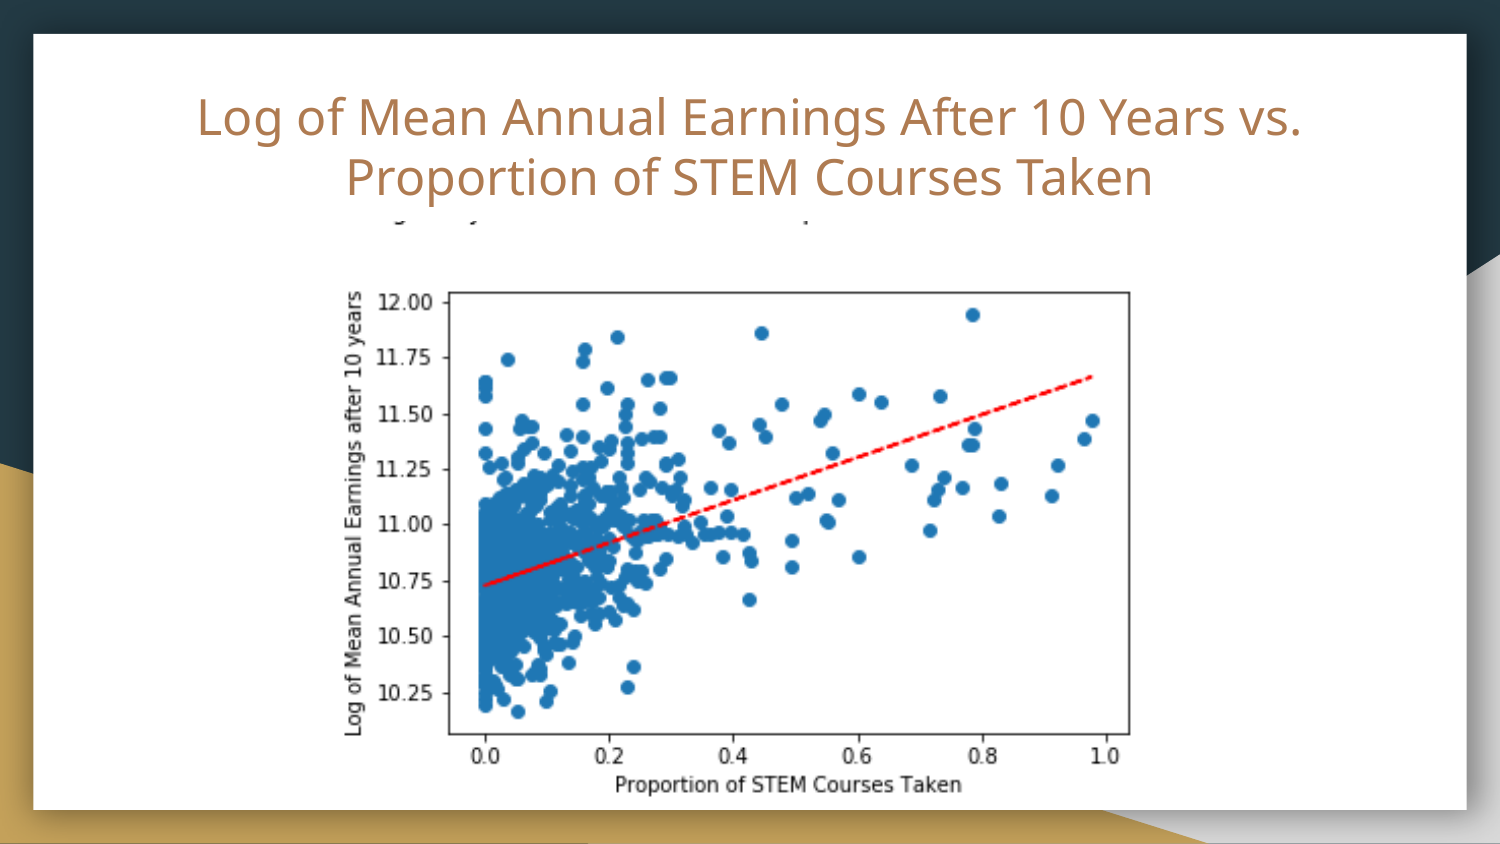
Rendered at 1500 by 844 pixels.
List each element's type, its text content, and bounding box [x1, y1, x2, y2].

title Log of Mean Annual Earnings After 10 Years vs. Proportion of STEM Courses Taken [134, 69, 1366, 344]
picture [338, 221, 1216, 807]
